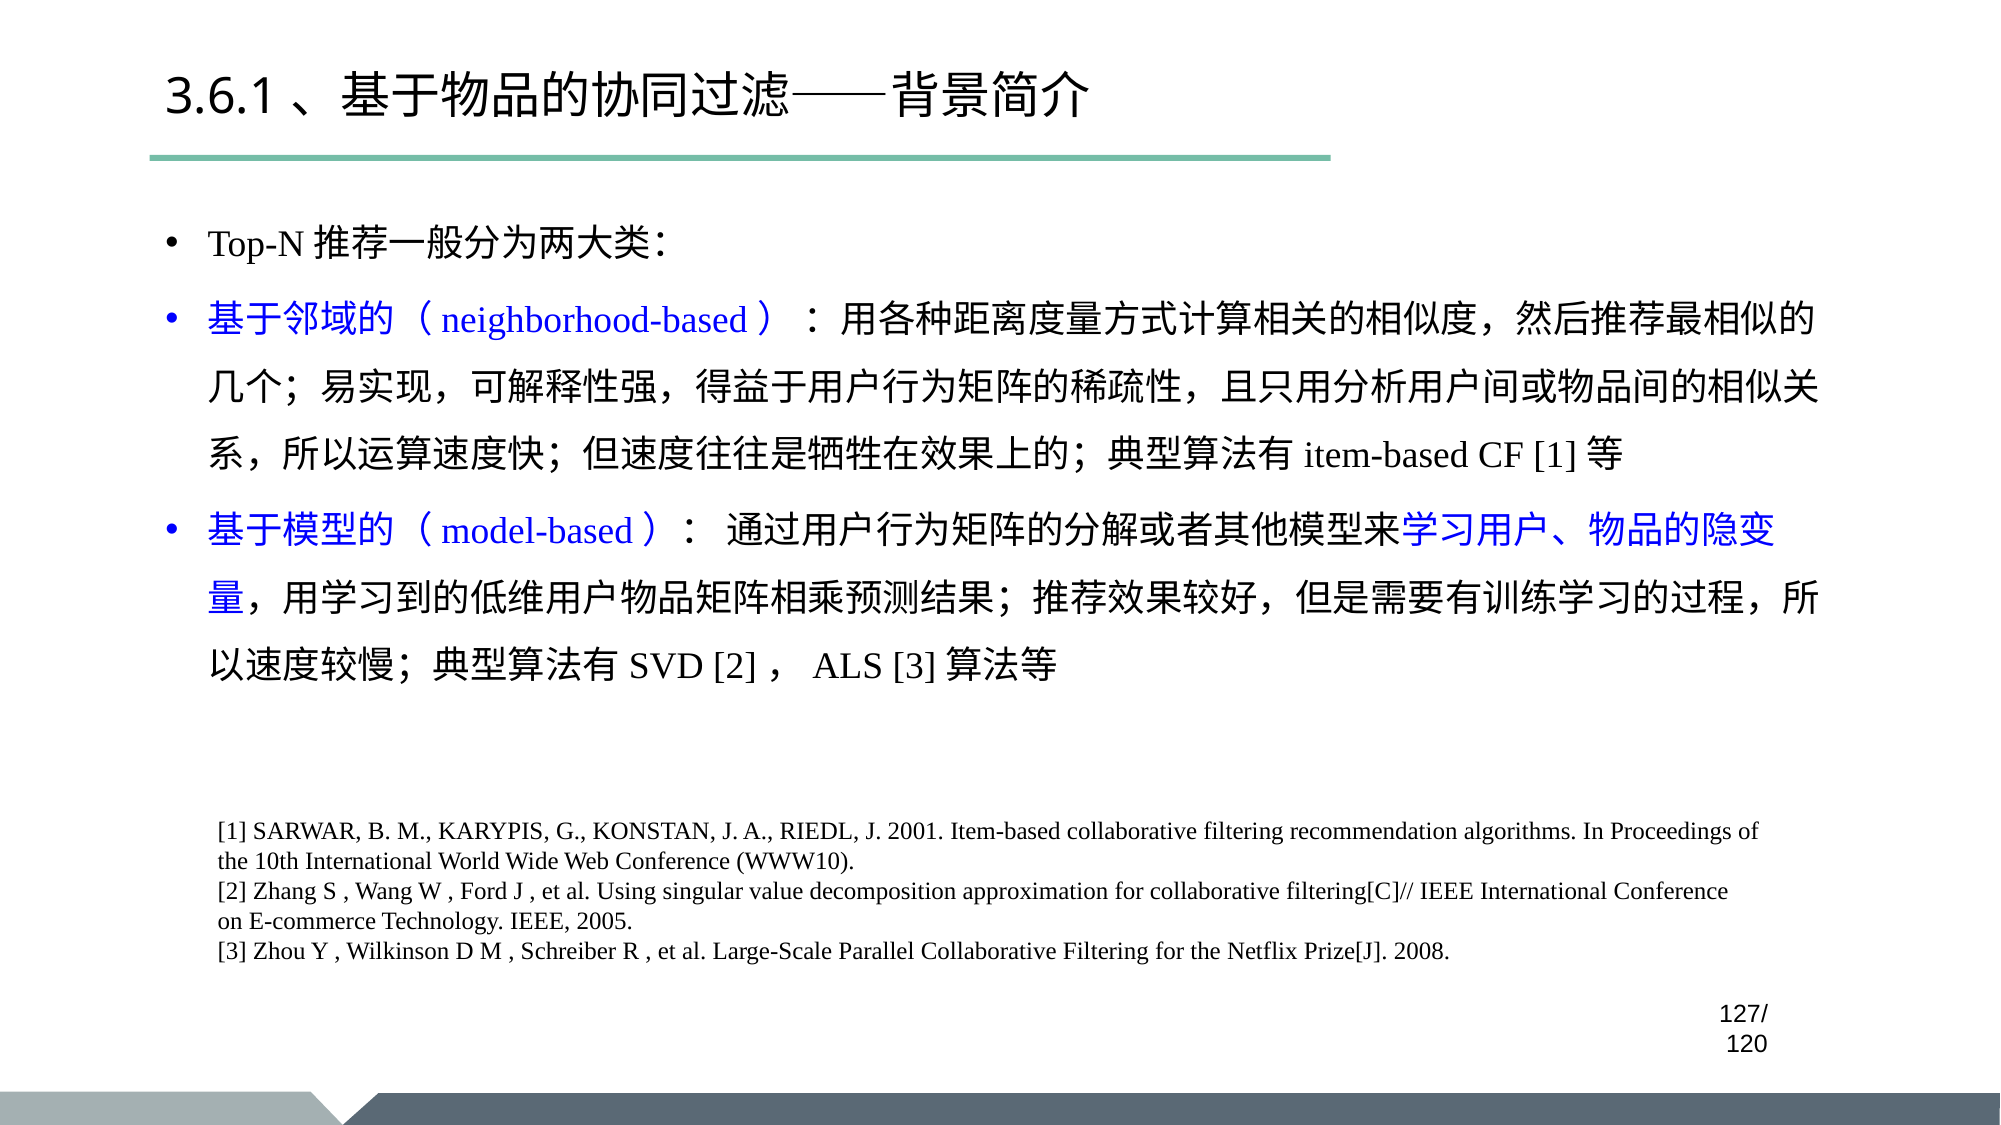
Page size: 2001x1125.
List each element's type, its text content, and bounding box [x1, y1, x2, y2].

list Top-N推荐一般分为两大类： 基于邻域的（neighborhood-based） ：用各种距离度量方式计算相关的相似度，然后推荐最相似的几个；易实现，可解释性强，得益于用户行为矩阵的稀疏性，且只用分析用户间或物品间的相似关系，所以运算速度快；但速度往往是牺牲在效果上的；典型算法有item-based CF [1]等 基于模型的（model-based）： 通过用户行为矩阵的分解或者其他模型来学习用户、物品的隐变量，用学习到的低维用户物品矩阵相乘预测结果；推荐效果较好，但是需要有训练学习的过程，所以速度较慢；典型算法有SVD [2]，ALS [3]算法等 [157, 188, 1849, 1061]
slide_number /120 [1680, 1004, 1777, 1051]
text_box [1] SARWAR, B. M., KARYPIS, G., KONSTAN, J. A., RIEDL, J. 2001. Item-based collaborative filtering recommendation algorithms. In Proceedings of the 10th International World Wide Web Conference (WWW10). [2] Zhang S , Wang W , Ford J , et al. Using singular value decomposition approximation for collaborative filtering[C]// IEEE International Conference on E-commerce Technology. IEEE, 2005. [3] Zhou Y , Wilkinson D M , Schreiber R , et al. Large-Scale Parallel Collaborative Filtering for the Netflix Prize[J]. 2008. [202, 807, 1776, 972]
title 3.6.1、基于物品的协同过滤——背景简介 [157, 28, 1406, 159]
